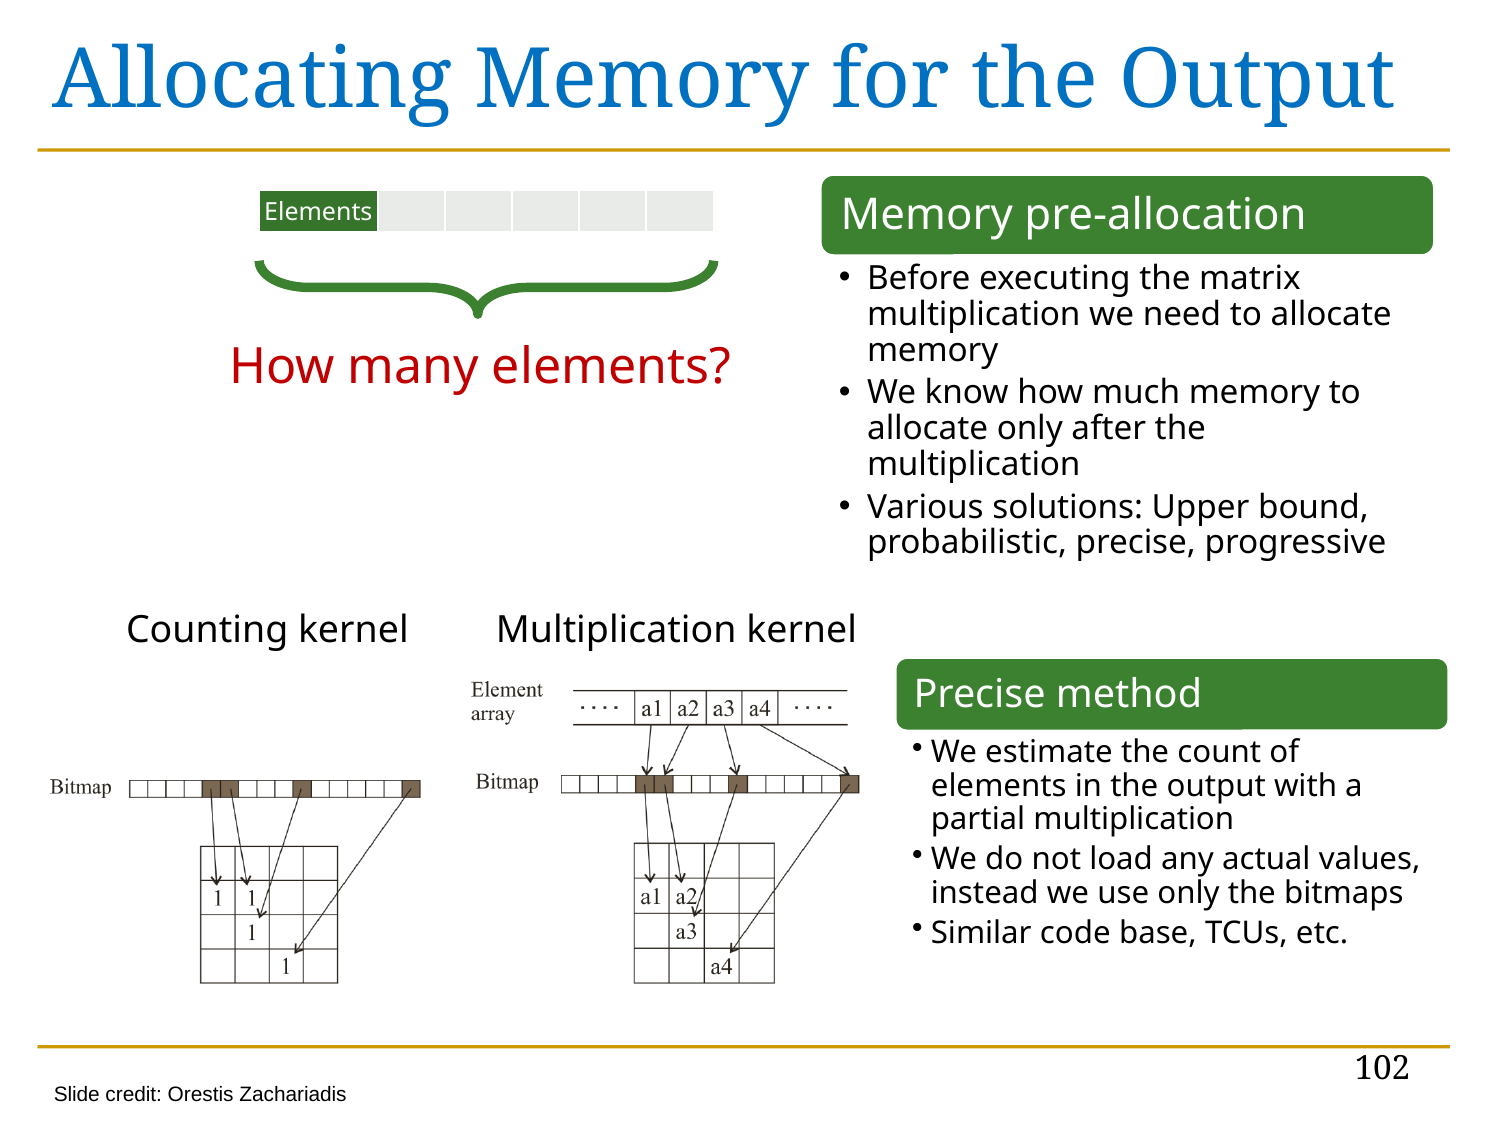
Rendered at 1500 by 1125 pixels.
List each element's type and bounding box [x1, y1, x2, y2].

picture [471, 680, 861, 984]
table_header [647, 191, 713, 231]
slide_number [1074, 1023, 1426, 1100]
list [50, 778, 421, 984]
text_box [819, 160, 1436, 555]
title [37, 0, 1451, 150]
table_header [260, 191, 377, 231]
text_box [894, 636, 1450, 984]
table_header [580, 191, 645, 231]
table_header [379, 191, 444, 231]
text_box [481, 597, 873, 658]
text_box [39, 1073, 362, 1113]
text_box [214, 326, 747, 401]
text_box [258, 260, 715, 315]
table_header [513, 191, 578, 231]
text_box [111, 597, 424, 658]
table_header [446, 191, 511, 231]
